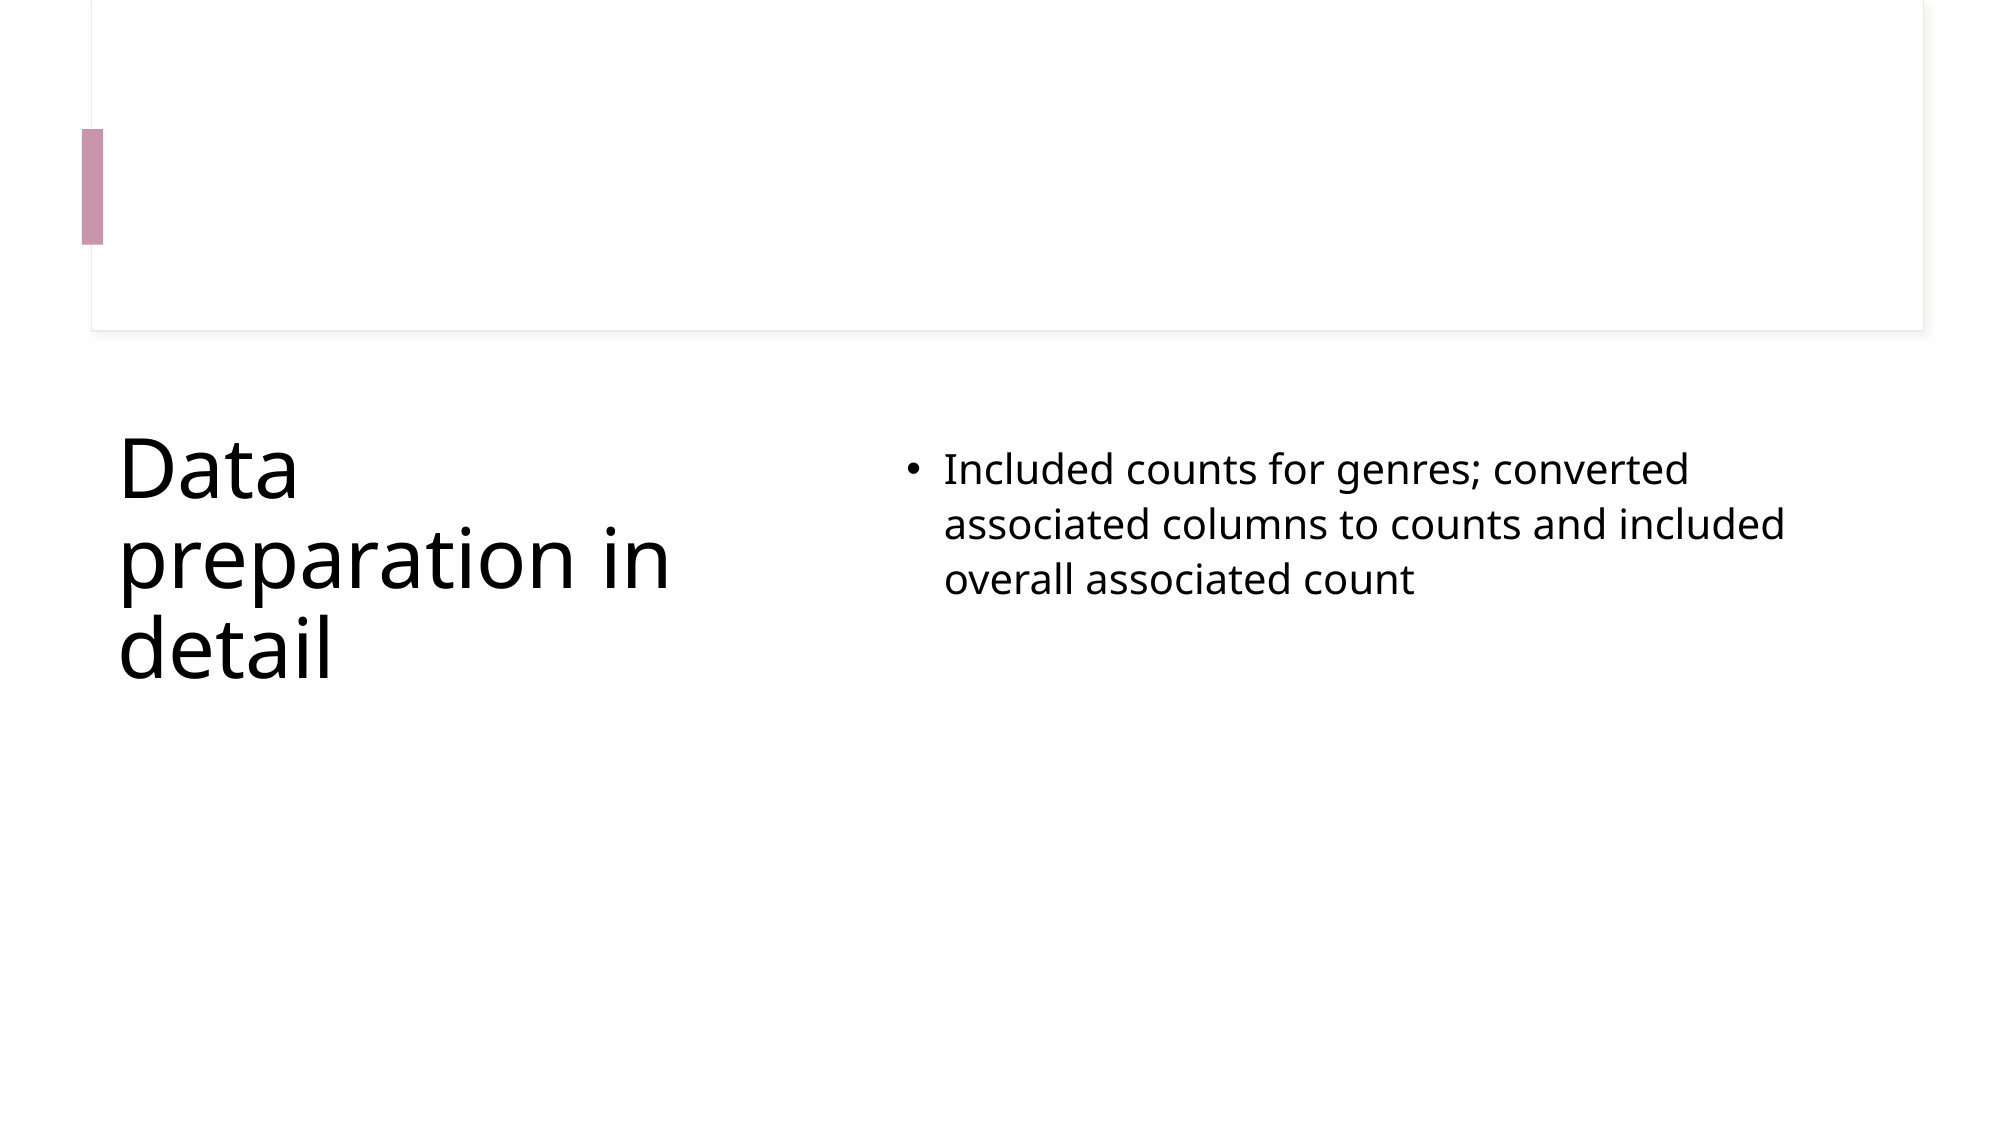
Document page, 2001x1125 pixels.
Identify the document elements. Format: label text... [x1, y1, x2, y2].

title Data preparation in detail [101, 190, 693, 933]
list Included counts for genres; converted associated columns to counts and included overall associated count [891, 153, 1862, 972]
